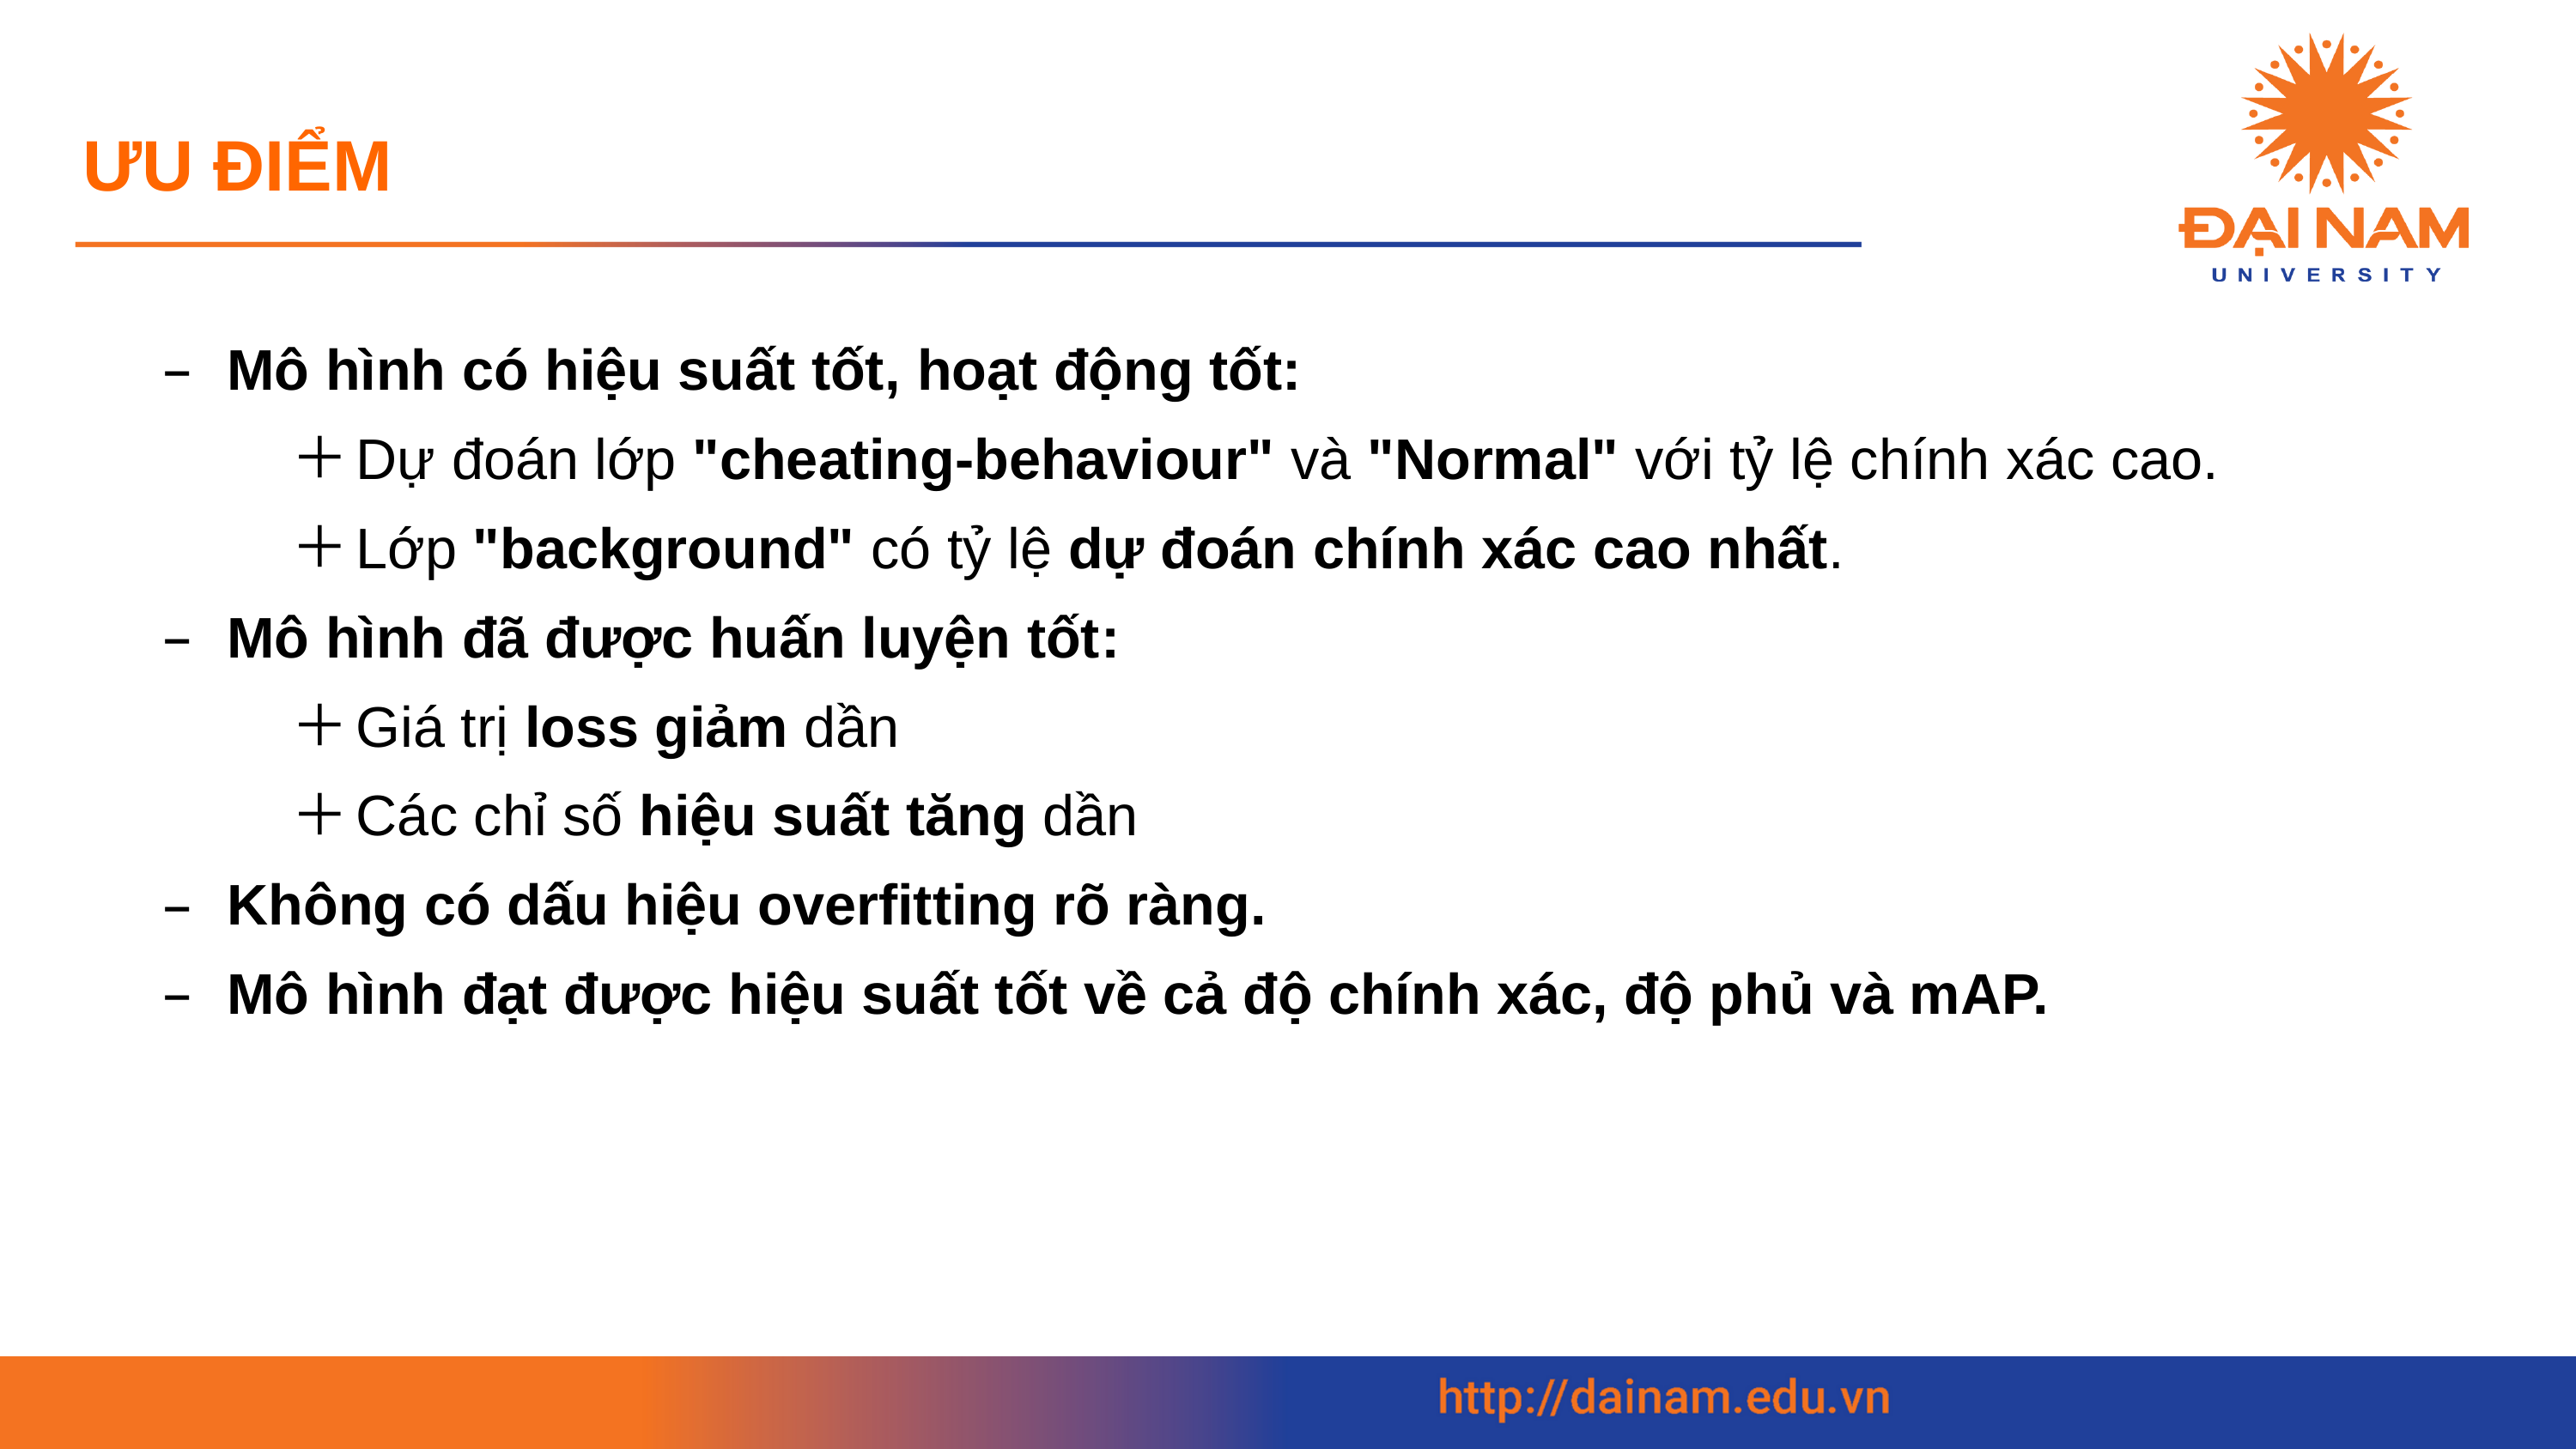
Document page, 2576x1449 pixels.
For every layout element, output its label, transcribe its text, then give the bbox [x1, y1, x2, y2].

text_box ƯU ĐIỂM [70, 112, 1941, 211]
text_box [0, 1356, 2576, 1449]
text_box Mô hình có hiệu suất tốt, hoạt động tốt: Dự đoán lớp "cheating-behaviour" và "Normal" với tỷ lệ chính xác cao. Lớp "background" có tỷ lệ dự đoán chính xác cao nhất. Mô hình đã được huấn luyện tốt: Giá trị loss giảm dần Các chỉ số hiệu suất tăng dần Không có dấu hiệu overfitting rõ ràng. Mô hình đạt được hiệu suất tốt về cả độ chính xác, độ phủ và mAP. [149, 306, 2501, 1295]
text_box [2178, 33, 2469, 282]
picture [75, 241, 1862, 247]
